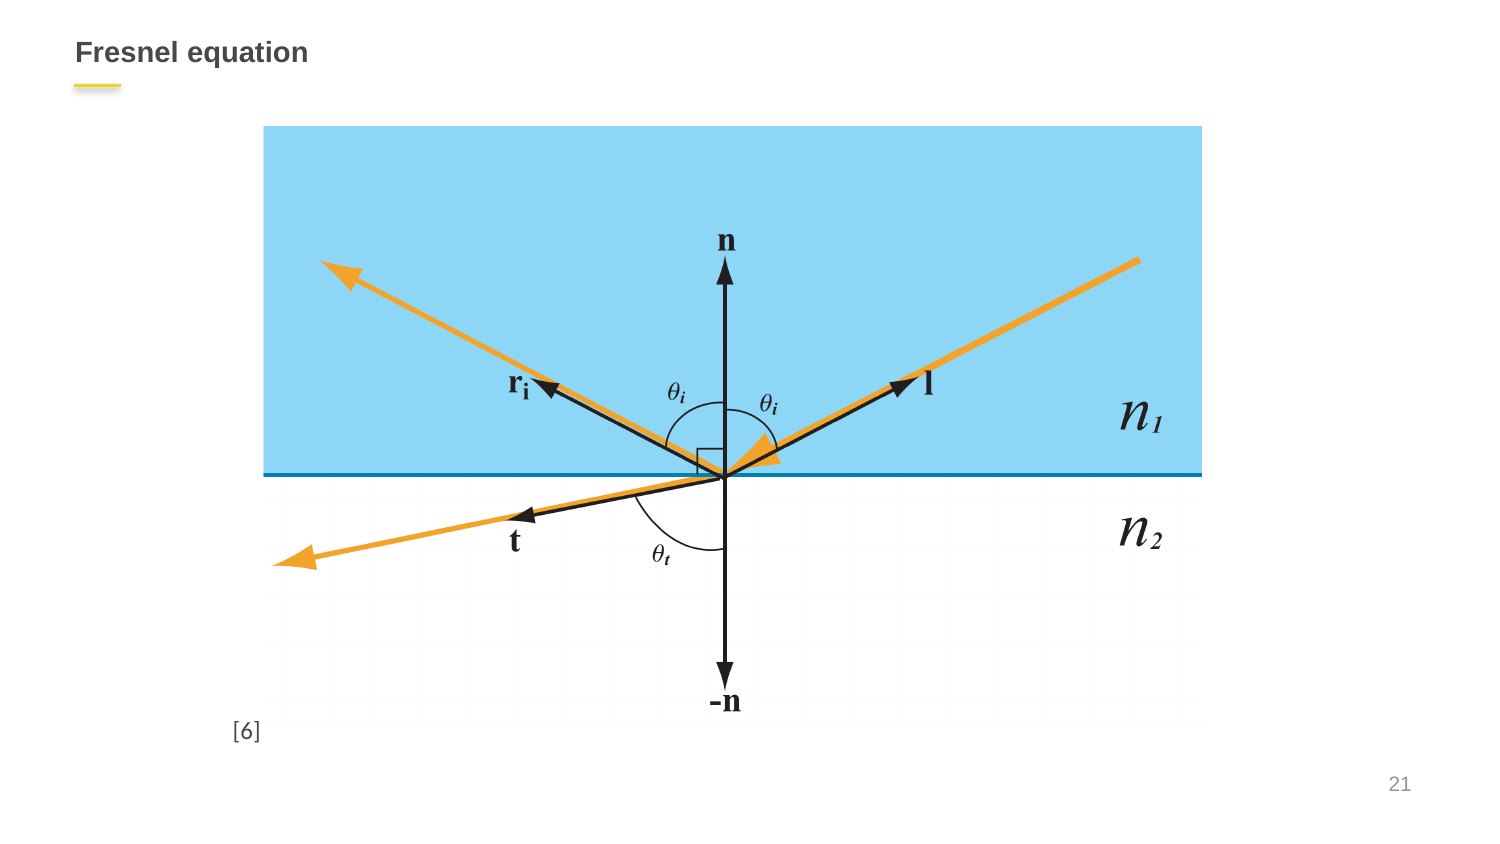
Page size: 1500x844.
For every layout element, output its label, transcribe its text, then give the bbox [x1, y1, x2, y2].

text_box [6] [217, 707, 285, 752]
title Fresnel equation [75, 21, 1419, 80]
picture [257, 120, 1208, 723]
